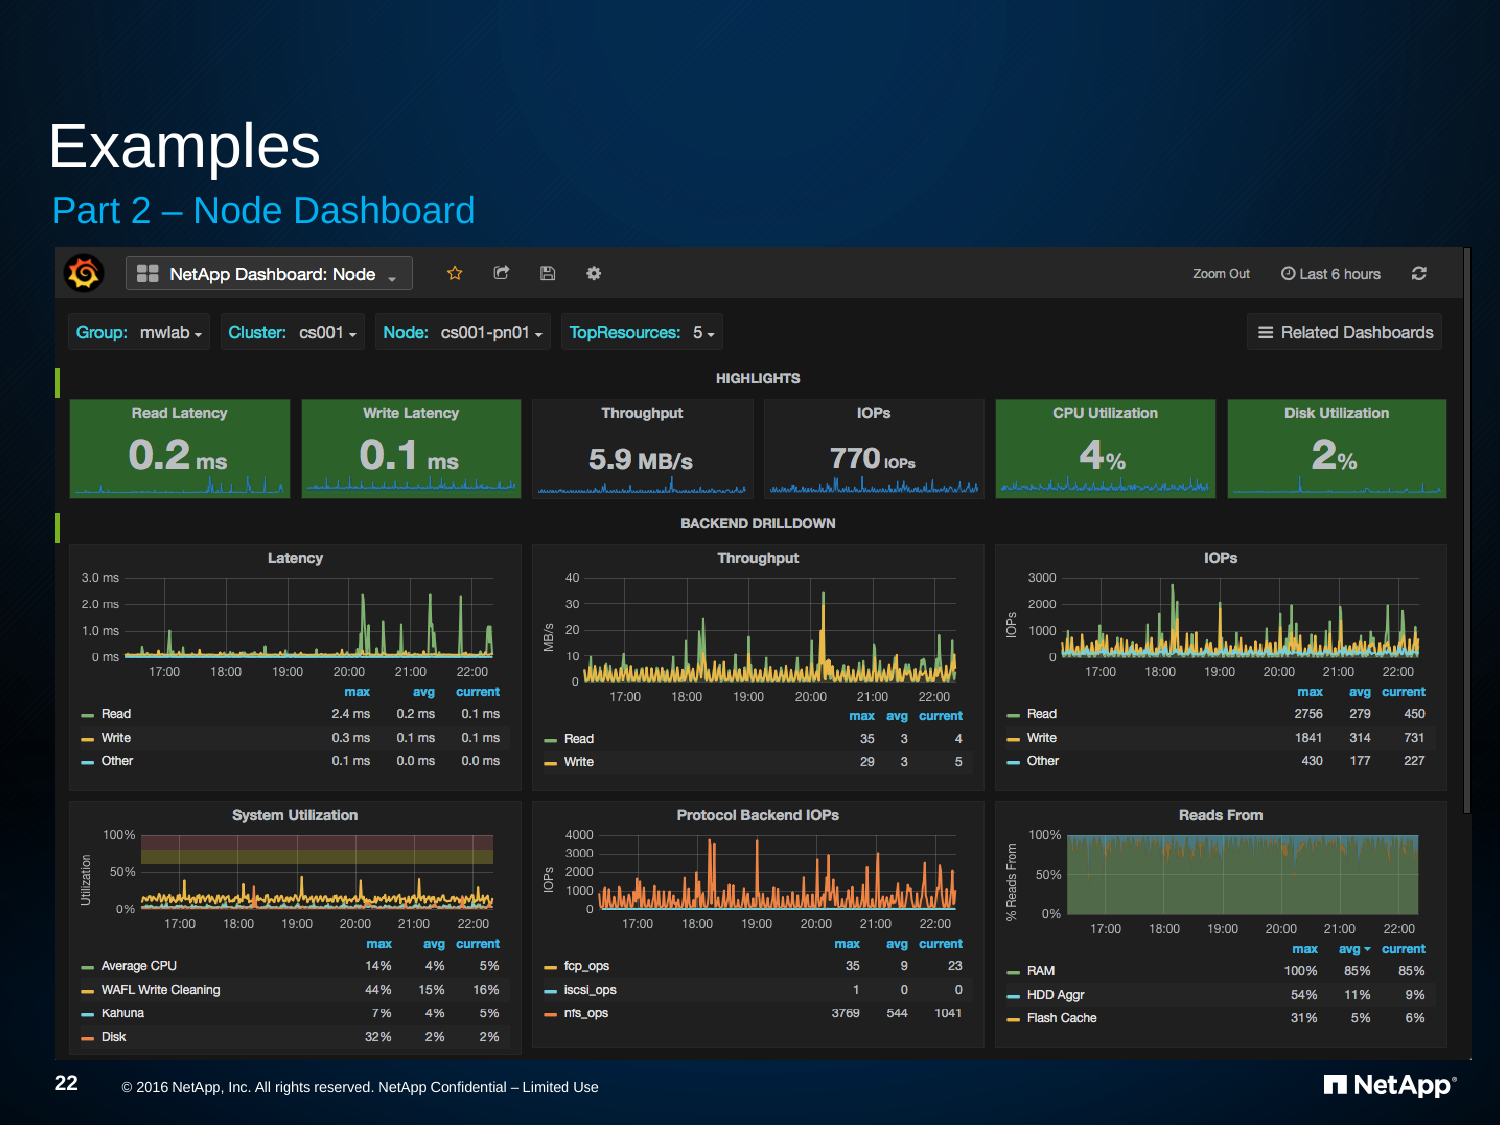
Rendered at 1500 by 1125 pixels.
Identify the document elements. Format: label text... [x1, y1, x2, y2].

title Examples [33, 38, 1440, 187]
picture [0, 0, 1500, 1125]
list Part 2 – Node Dashboard [36, 181, 1439, 248]
slide_number 22 [39, 1059, 118, 1103]
footer © 2016 NetApp, Inc. All rights reserved. NetApp Confidential – Limited Use [118, 1063, 912, 1103]
